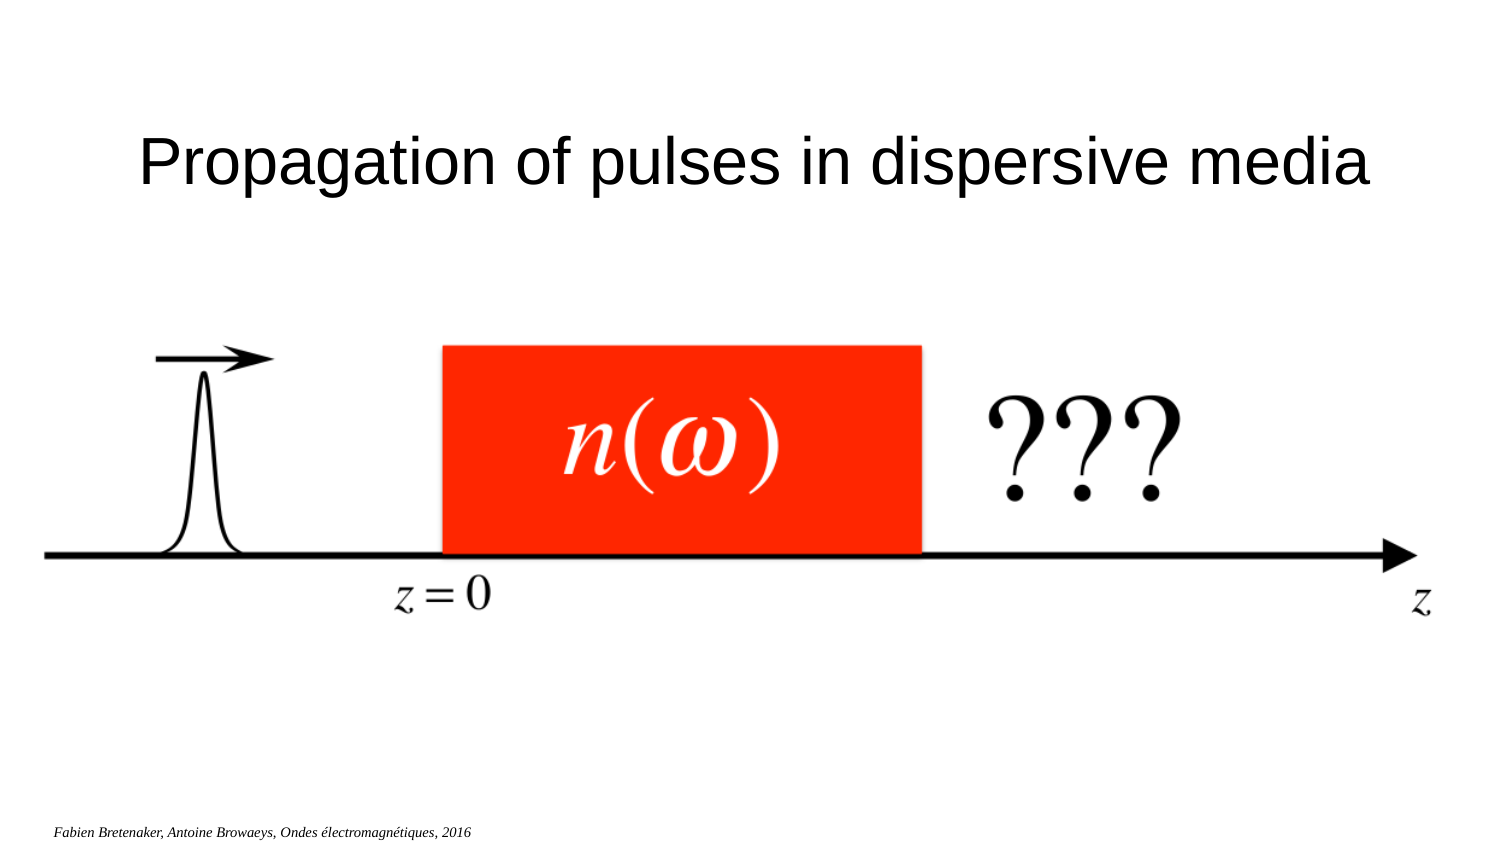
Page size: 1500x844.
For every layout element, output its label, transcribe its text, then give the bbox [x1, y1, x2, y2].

picture [14, 305, 1465, 619]
title Propagation of pulses in dispersive media [55, 72, 1454, 214]
text_box Fabien Bretenaker, Antoine Browaeys, Ondes électromagnétiques, 2016 [38, 801, 783, 844]
